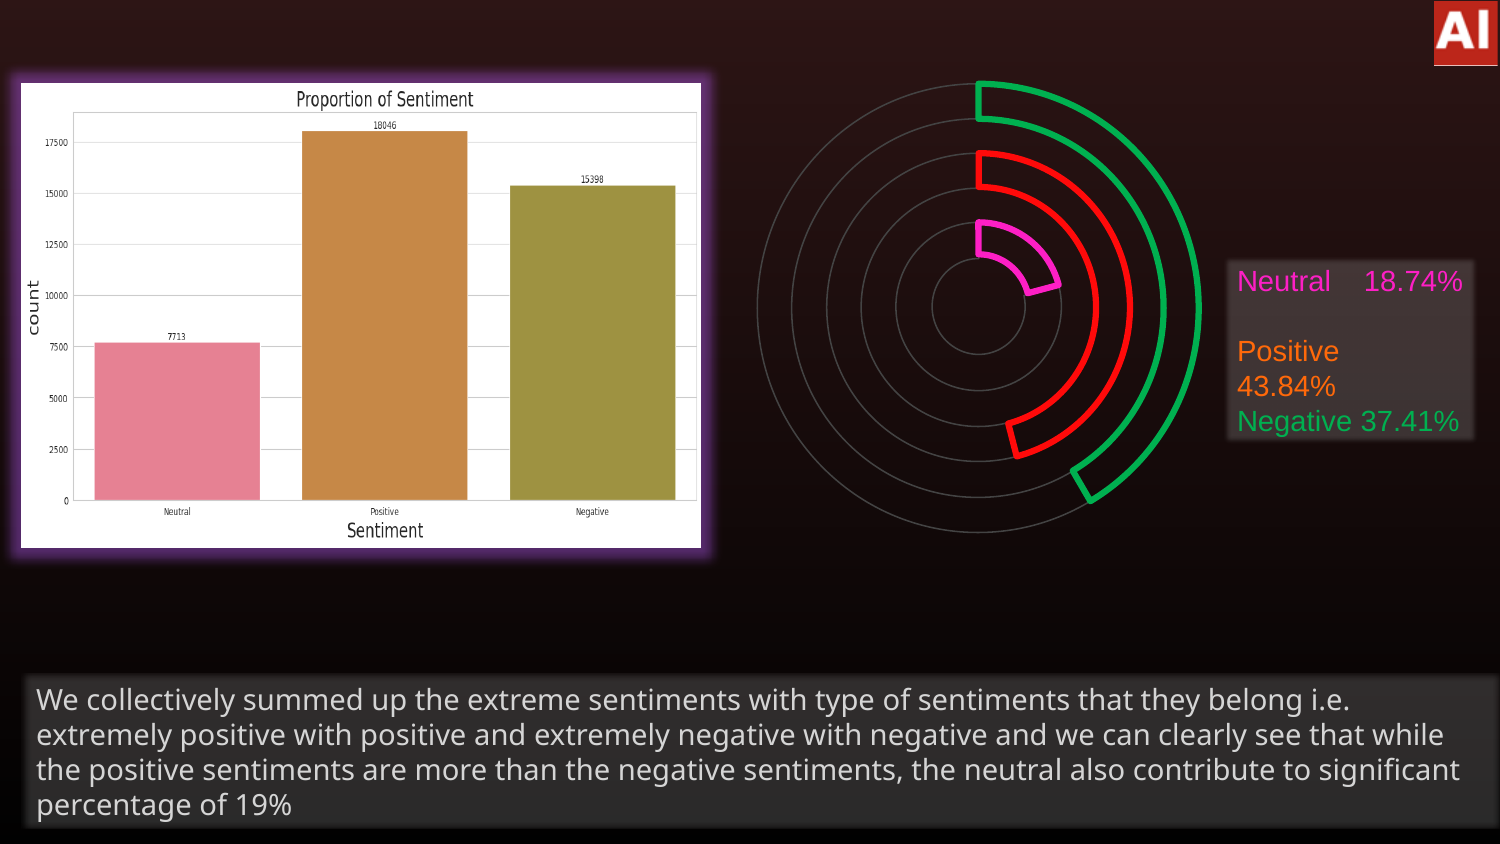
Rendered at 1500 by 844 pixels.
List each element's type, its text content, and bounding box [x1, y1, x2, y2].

text_box We collectively summed up the extreme sentiments with type of sentiments that they belong i.e. extremely positive with positive and extremely negative with negative and we can clearly see that while the positive sentiments are more than the negative sentiments, the neutral also contribute to significant percentage of 19% [31, 683, 1495, 822]
text_box Neutral 18.74% Positive 43.84% Negative 37.41% [1232, 264, 1470, 436]
picture [21, 83, 702, 548]
text_box [895, 222, 1062, 391]
text_box [826, 153, 1081, 462]
text_box [978, 153, 1130, 457]
text_box [978, 83, 1199, 502]
text_box [757, 83, 1090, 533]
picture [1433, 0, 1498, 66]
text_box [978, 222, 1059, 294]
